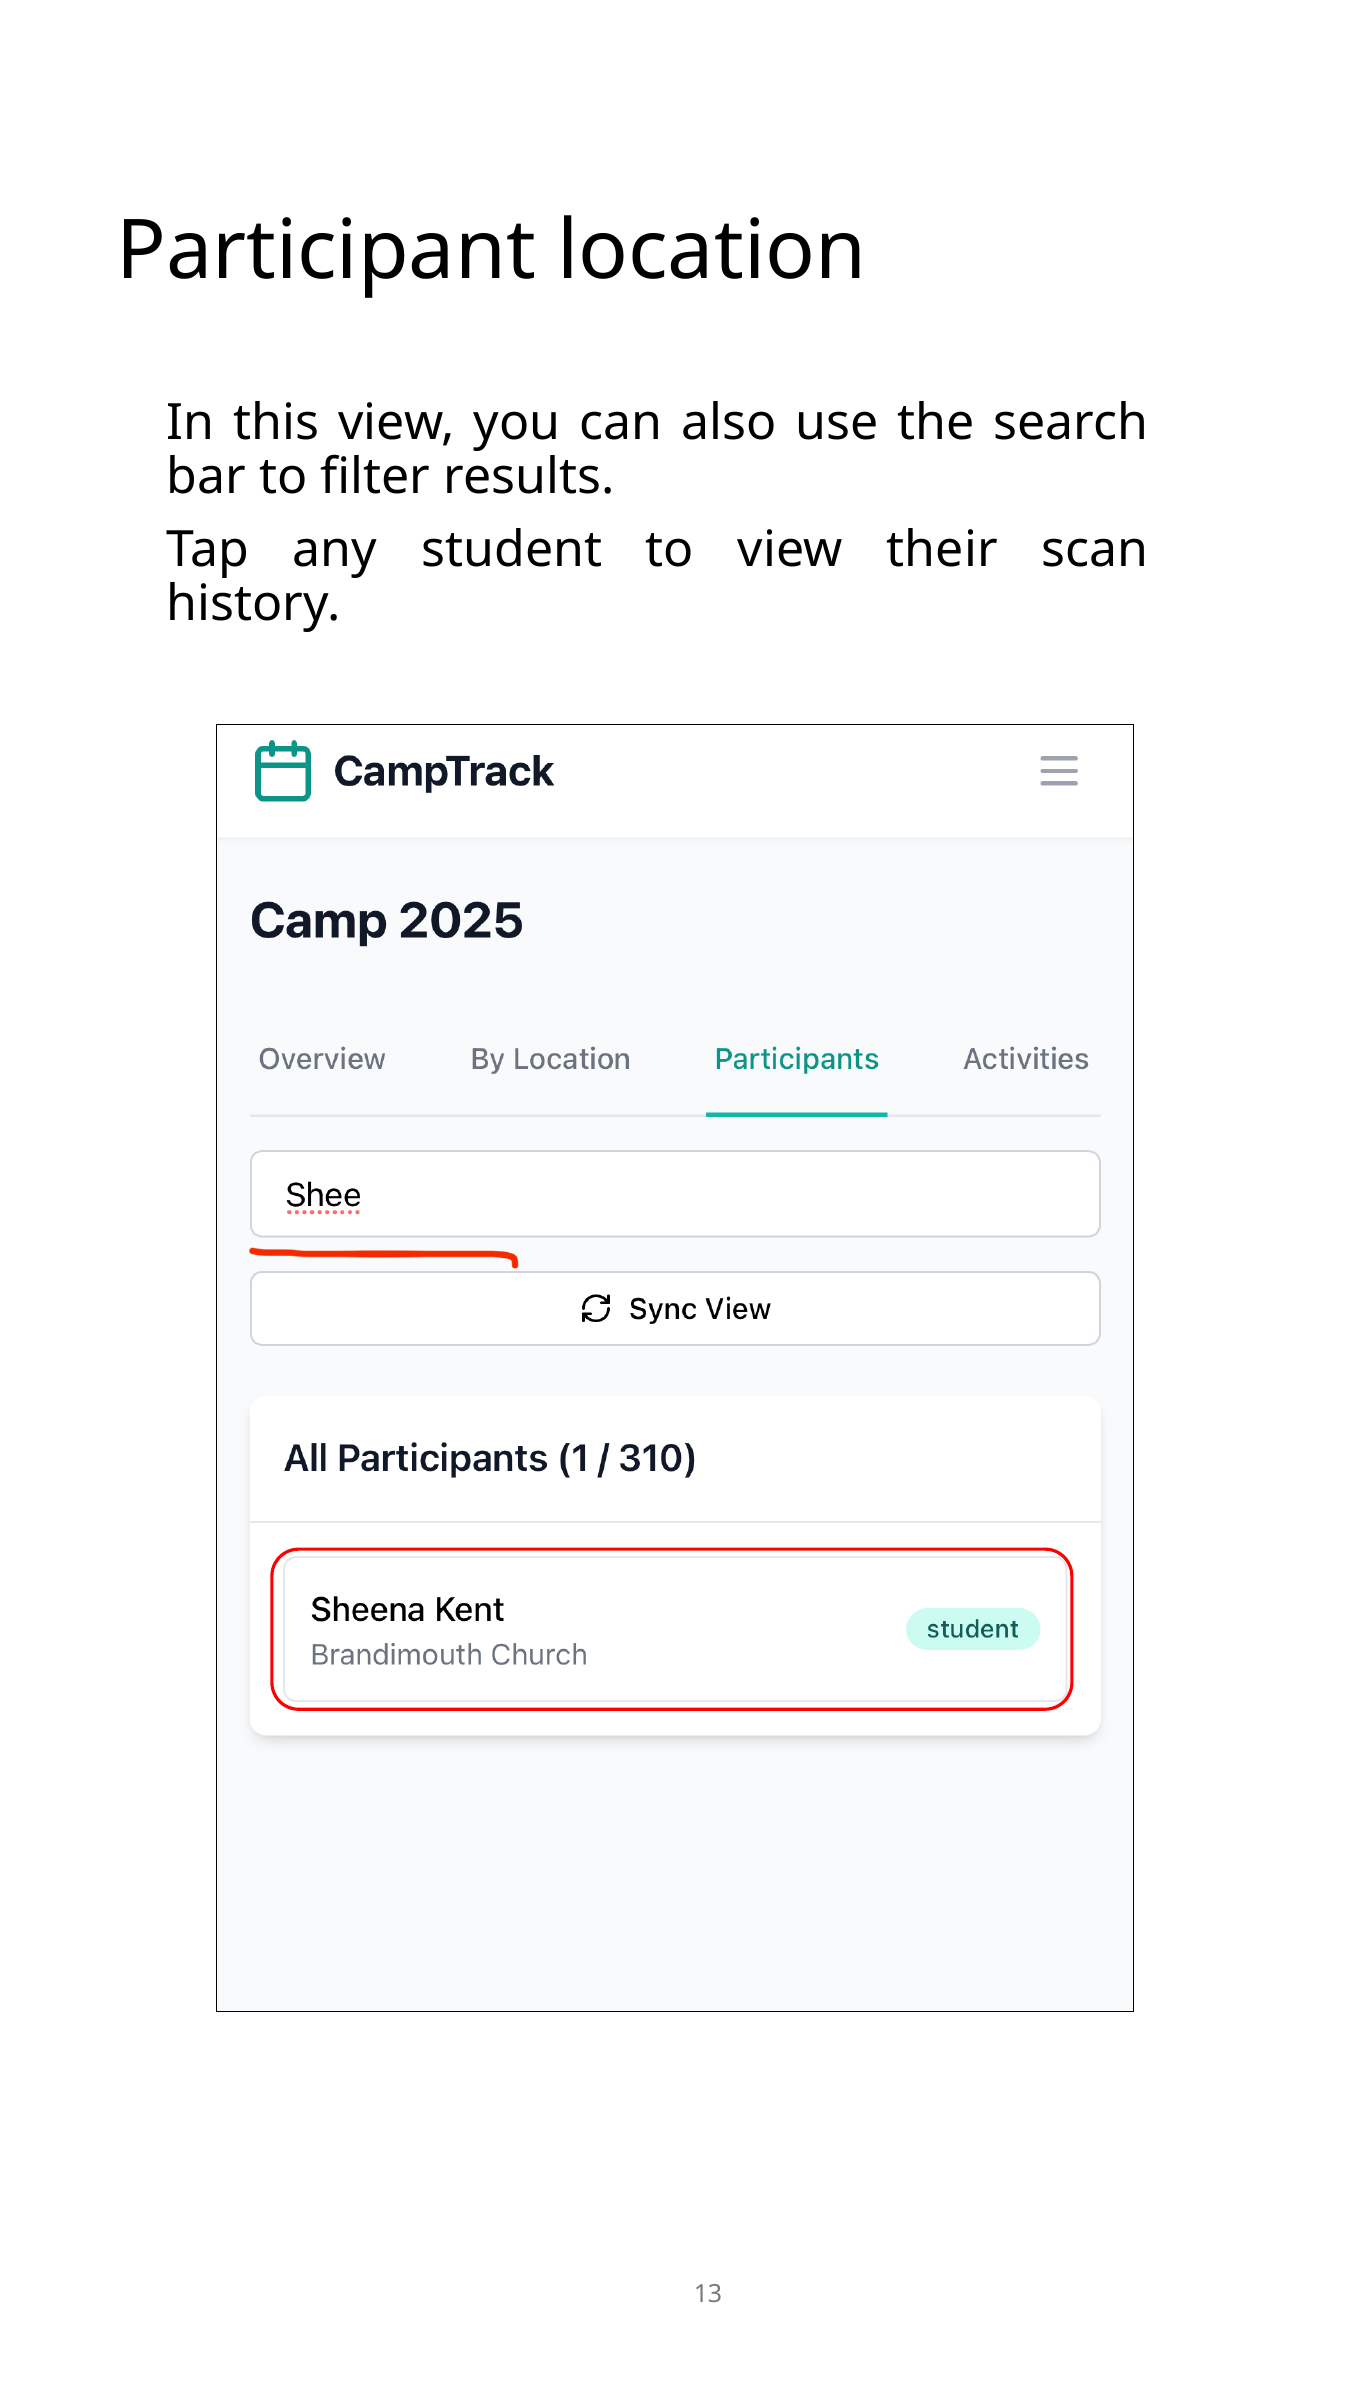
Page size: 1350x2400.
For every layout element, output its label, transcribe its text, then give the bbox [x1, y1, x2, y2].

subtitle In this view, you can also use the search bar to filter results. Tap any student to view their scan history. [151, 388, 1165, 650]
title Participant location [101, 168, 1249, 336]
slide_number 13 [556, 2230, 860, 2358]
picture [216, 723, 1134, 2012]
